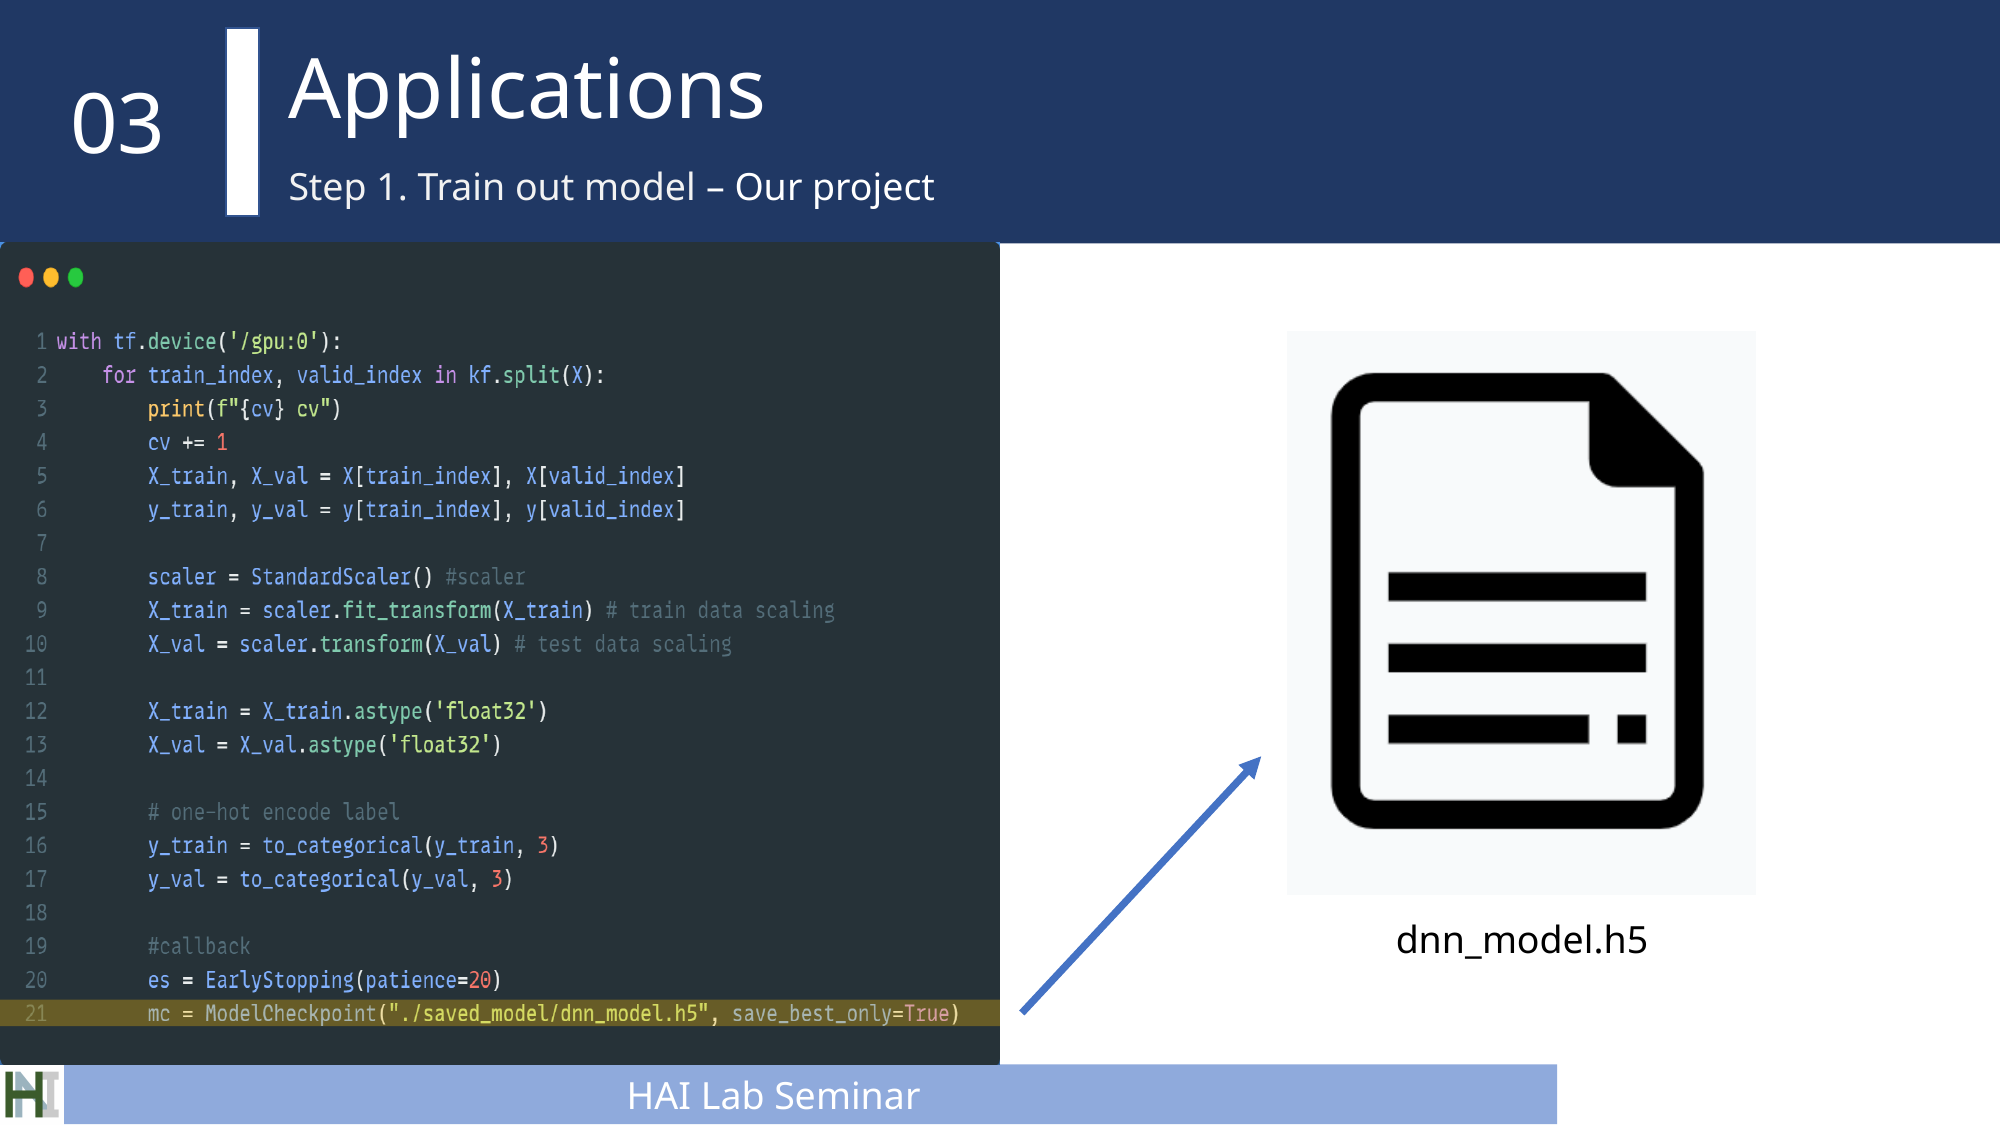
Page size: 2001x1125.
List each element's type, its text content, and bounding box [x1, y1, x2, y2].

picture [1287, 331, 1756, 895]
text_box HAI Lab Seminar [64, 1064, 1558, 1125]
picture [0, 241, 1000, 1125]
text_box Step 1. Train out model – Our project [273, 155, 1147, 215]
text_box [225, 27, 260, 217]
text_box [1021, 756, 1262, 1013]
text_box Applications [273, 27, 1089, 143]
text_box dnn_model.h5 [1381, 908, 1756, 969]
text_box [0, 0, 2000, 244]
text_box 03 [55, 62, 211, 178]
